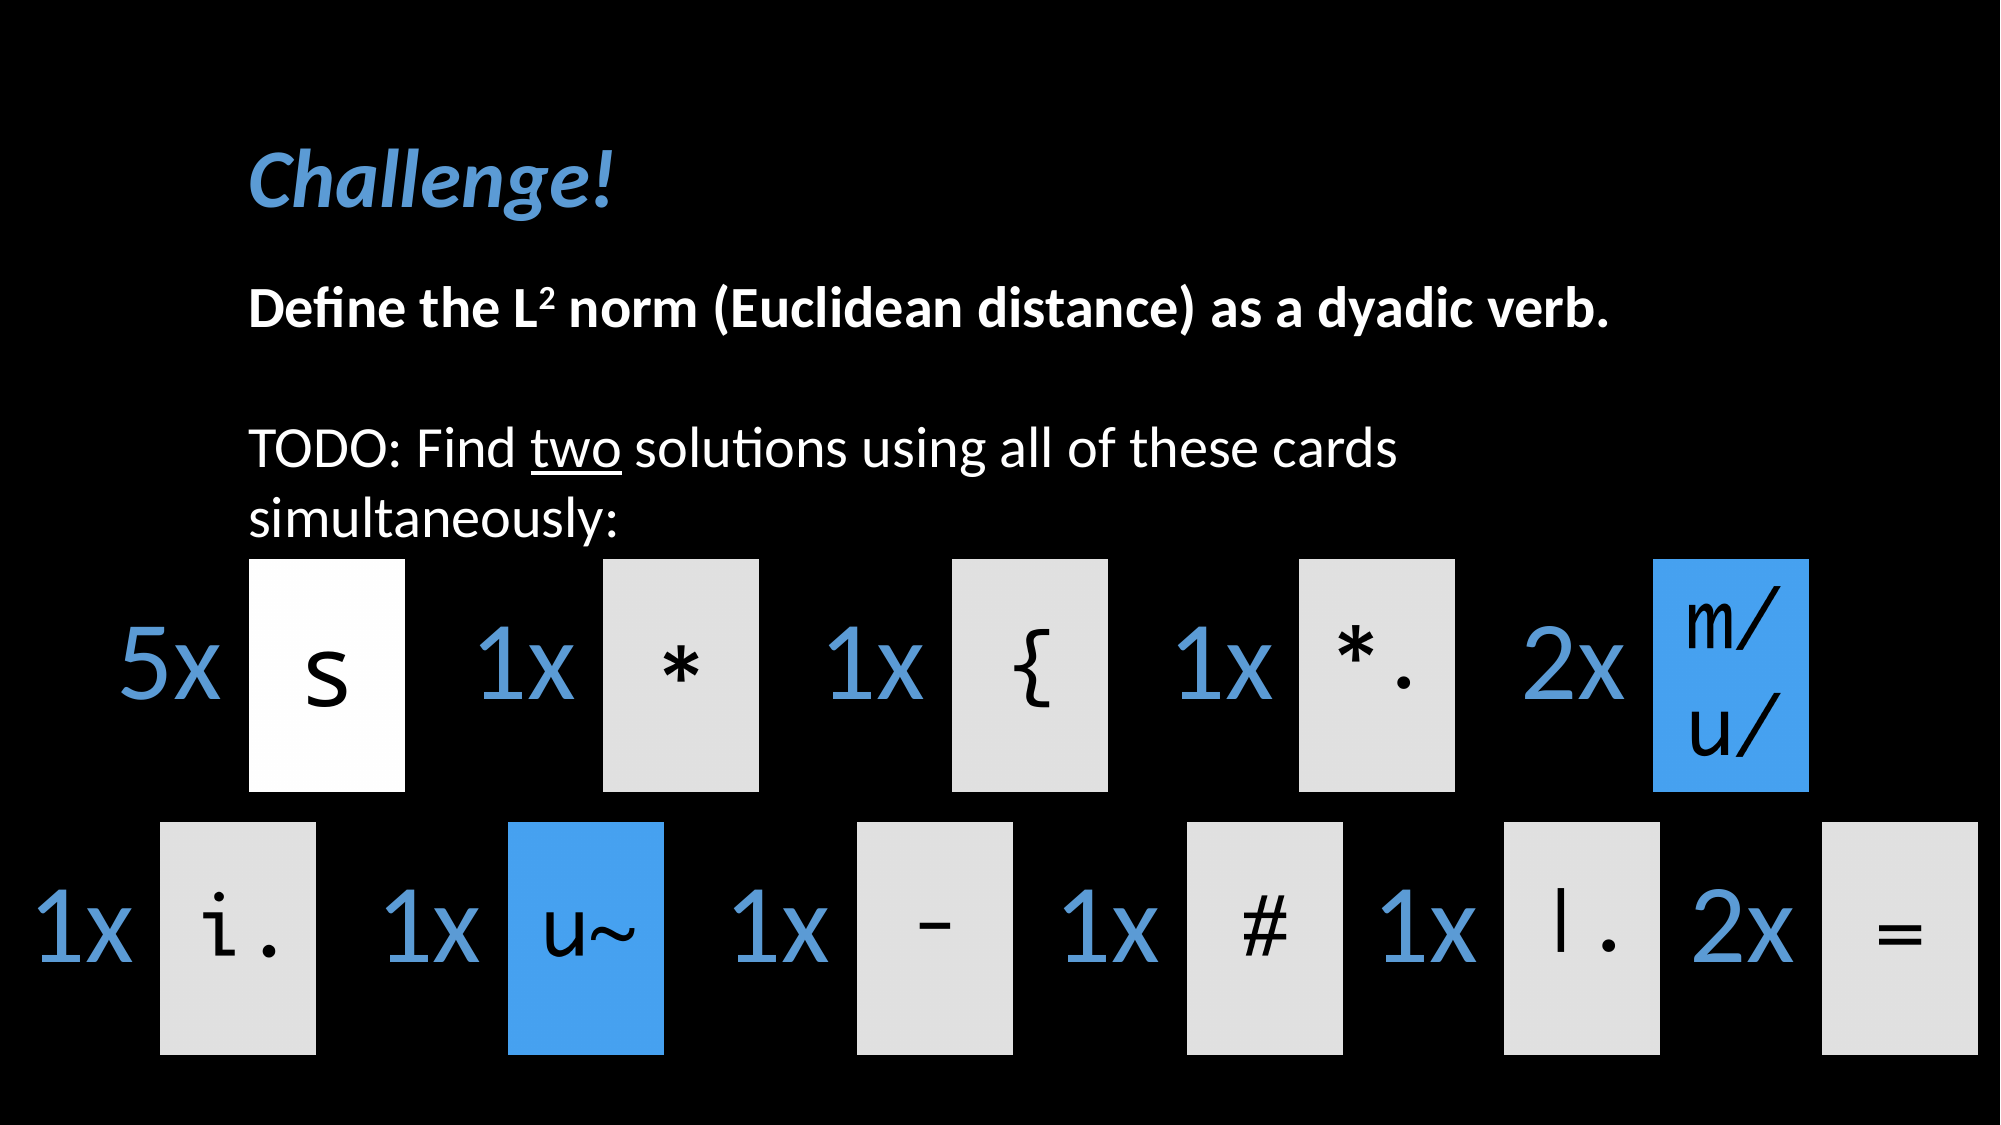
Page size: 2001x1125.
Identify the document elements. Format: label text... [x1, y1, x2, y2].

picture [857, 822, 1013, 1055]
text_box 5x [102, 579, 238, 730]
text_box 2x [1505, 579, 1642, 730]
text_box 1x [1357, 842, 1493, 993]
picture [952, 559, 1108, 792]
picture [1653, 559, 1809, 792]
text_box Challenge! [233, 116, 1552, 232]
picture [1822, 822, 1978, 1055]
text_box 1x [13, 842, 149, 993]
picture [249, 559, 405, 792]
text_box Define the L2 norm (Euclidean distance) as a dyadic verb. TODO: Find two solutions using all of these cards simultaneously: [233, 261, 1746, 557]
text_box 1x [1153, 579, 1289, 730]
picture [1504, 822, 1660, 1055]
text_box 1x [456, 579, 592, 730]
picture [508, 822, 664, 1055]
picture [160, 822, 316, 1055]
text_box 1x [361, 842, 497, 993]
picture [1299, 559, 1455, 792]
text_box 1x [1039, 842, 1176, 993]
text_box 2x [1674, 842, 1811, 993]
picture [603, 559, 759, 792]
text_box 1x [804, 579, 941, 730]
picture [1187, 822, 1343, 1055]
text_box 1x [709, 842, 846, 993]
